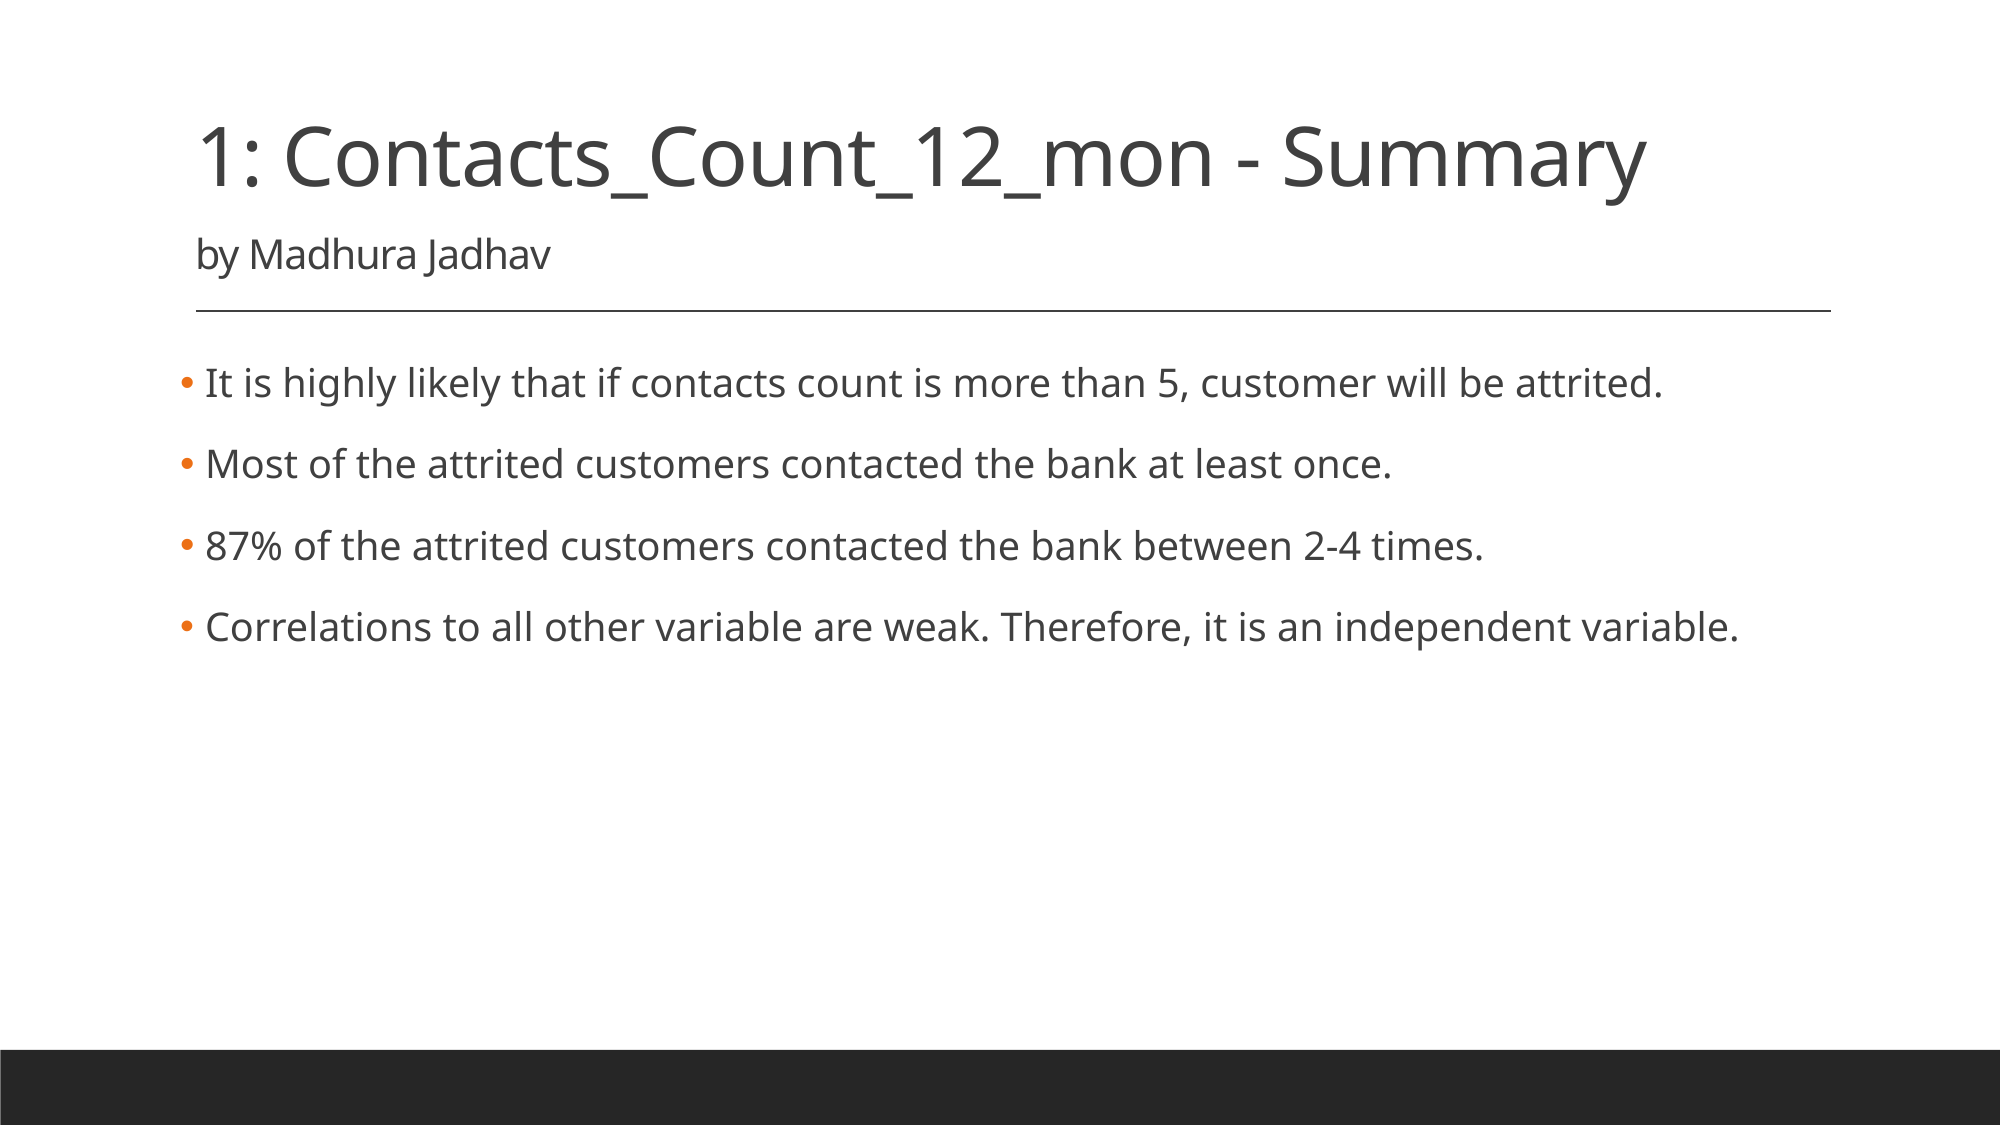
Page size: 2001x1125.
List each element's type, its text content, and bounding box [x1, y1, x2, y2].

list It is highly likely that if contacts count is more than 5, customer will be attrited. Most of the attrited customers contacted the bank at least once. 87% of the attrited customers contacted the bank between 2-4 times. Correlations to all other variable are weak. Therefore, it is an independent variable. [180, 345, 1830, 963]
title 1: Contacts_Count_12_mon - Summary by Madhura Jadhav [180, 47, 1830, 285]
